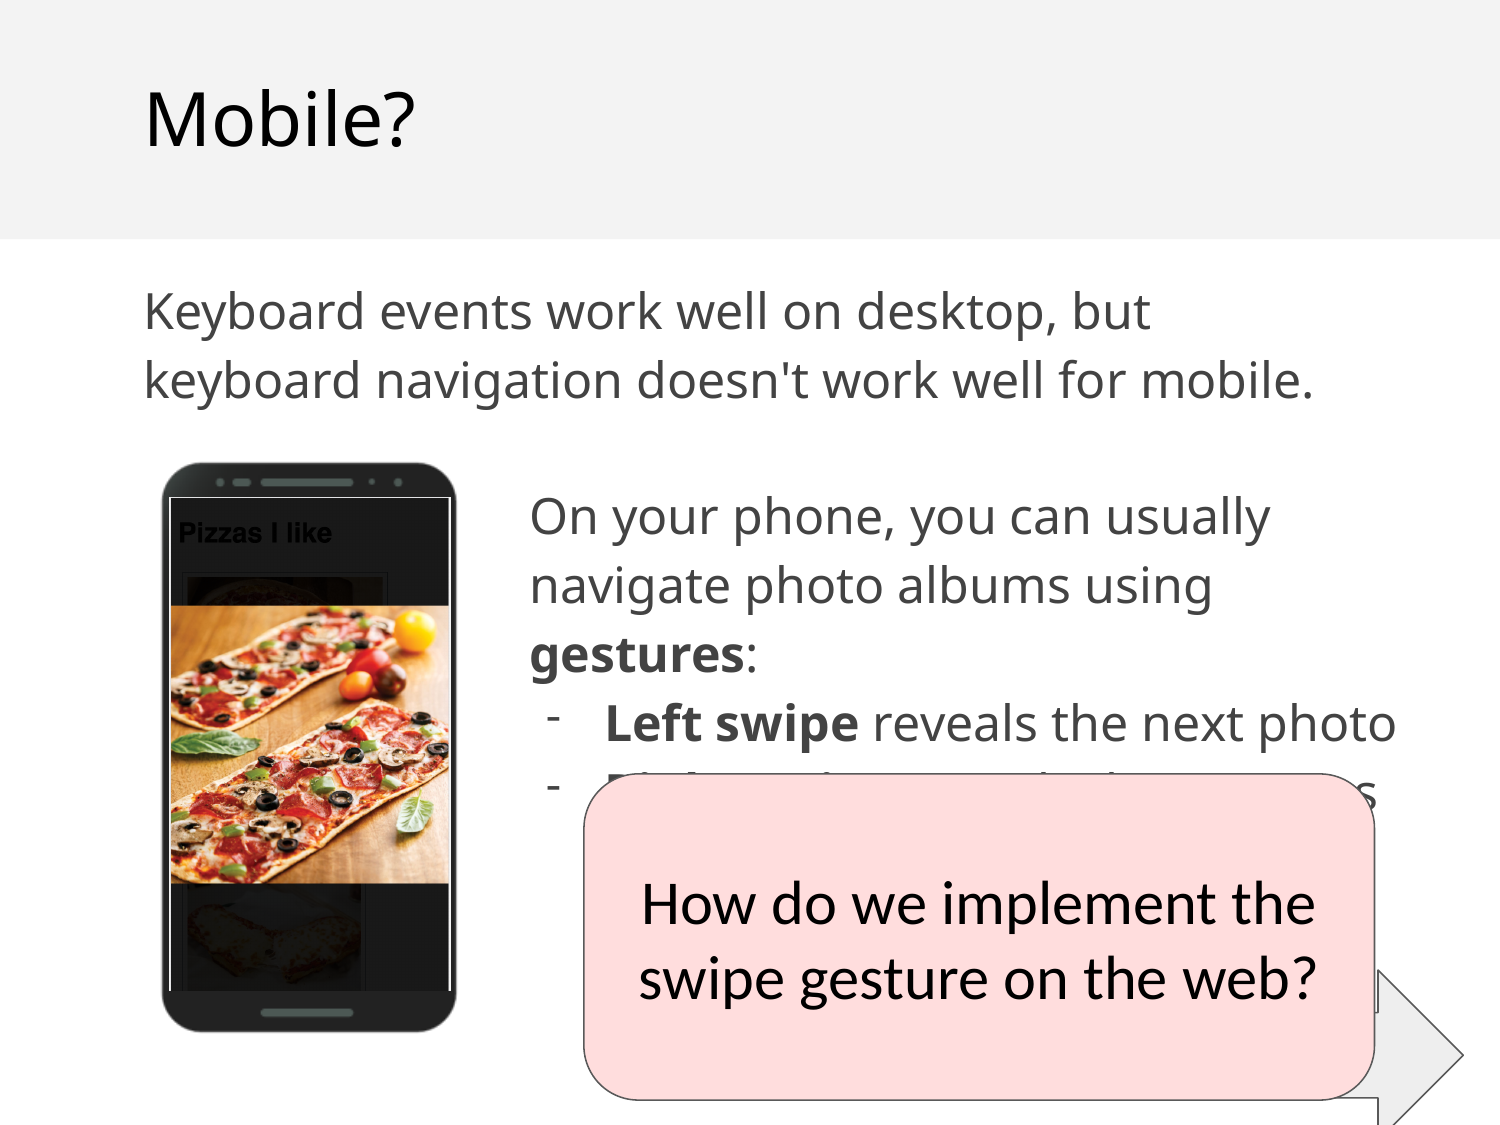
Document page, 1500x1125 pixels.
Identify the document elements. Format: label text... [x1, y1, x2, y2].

text_box Mobile? [128, 56, 1372, 183]
text_box On your phone, you can usually navigate photo albums using gestures: Left swipe reveals the next photo Right swipe reveals the previous photo [514, 460, 1444, 774]
text_box Keyboard events work well on desktop, but keyboard navigation doesn't work well for mobile. [128, 255, 1372, 480]
text_box Previous [1361, 941, 1382, 1083]
text_box How do we implement the swipe gesture on the web? [583, 773, 1375, 1101]
text_box [1339, 974, 1464, 1125]
picture [153, 459, 467, 1048]
text_box Next [521, 941, 597, 1083]
